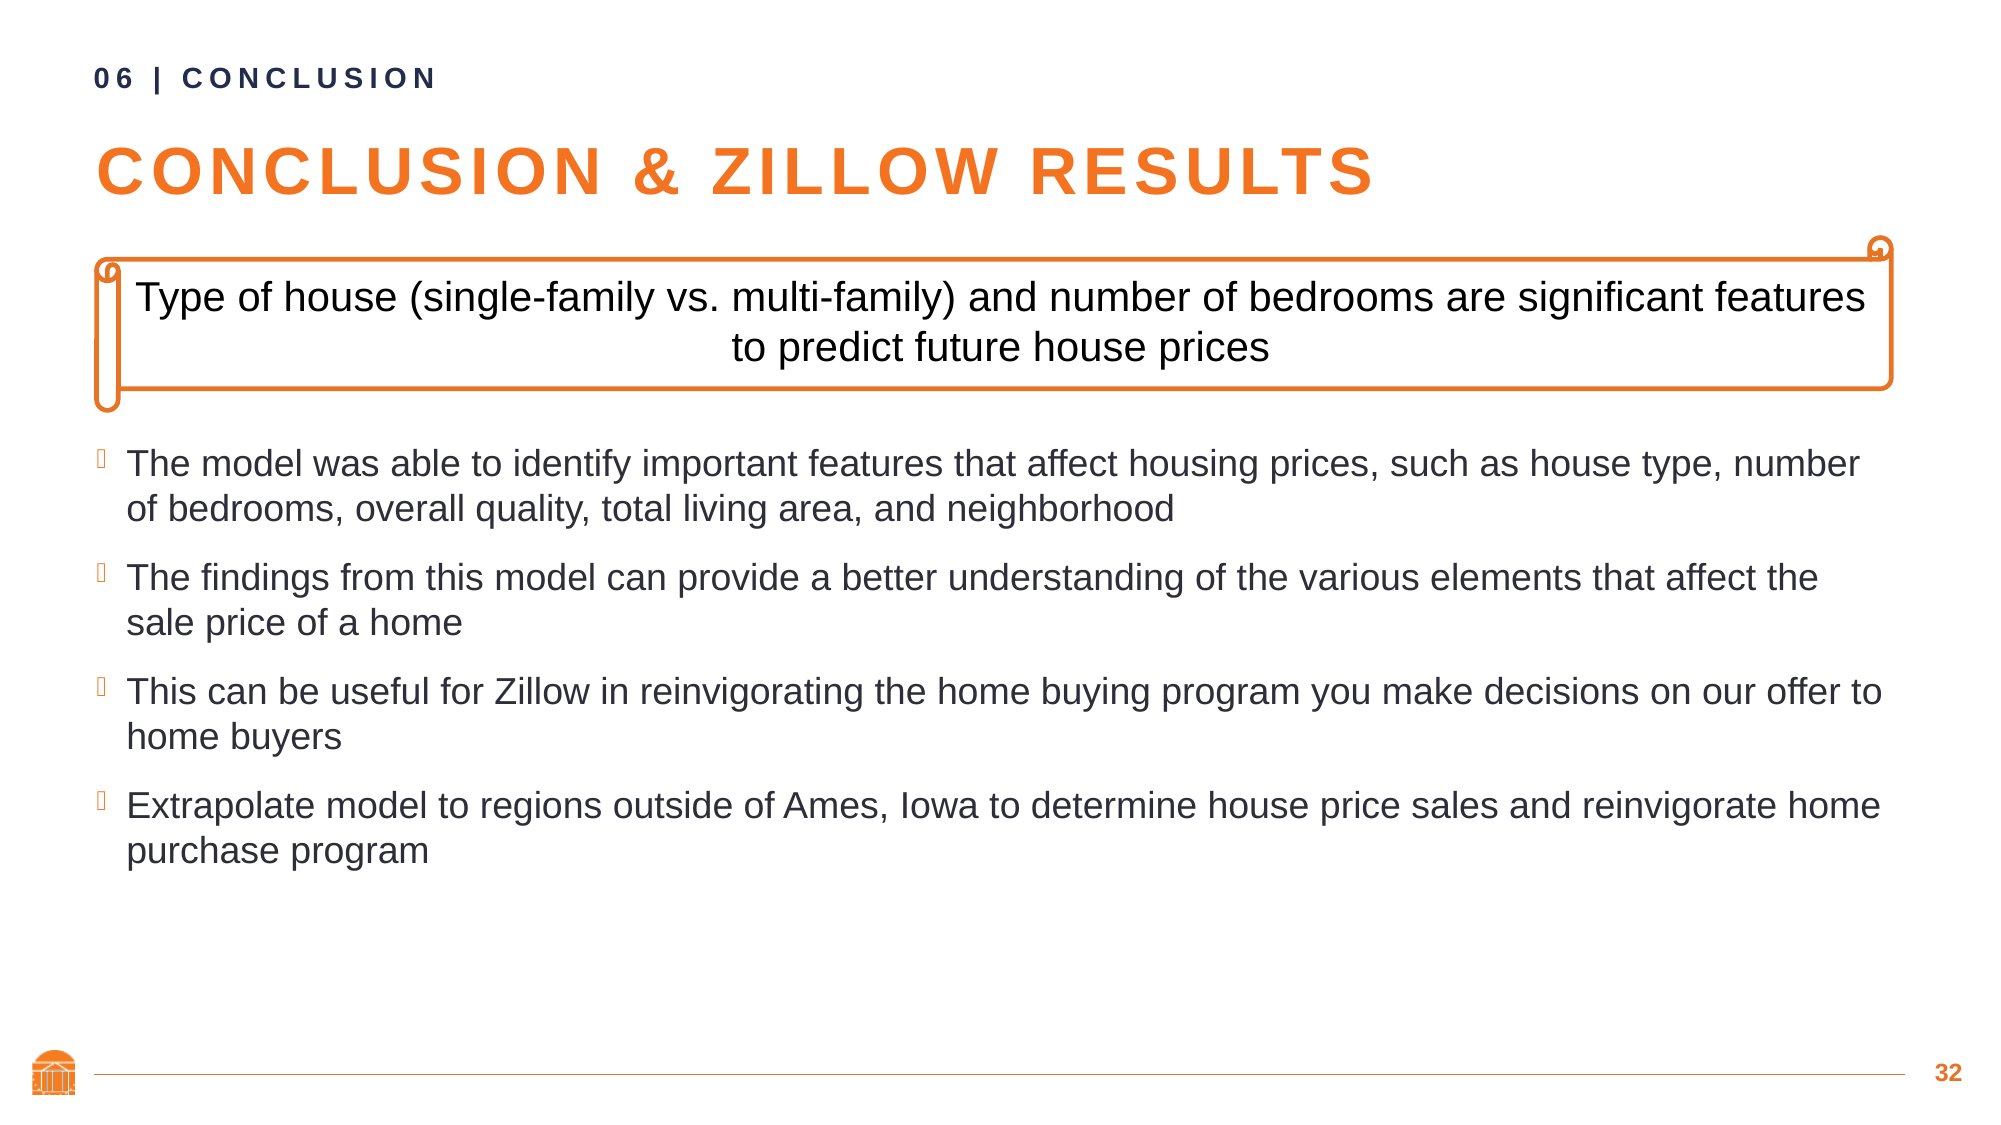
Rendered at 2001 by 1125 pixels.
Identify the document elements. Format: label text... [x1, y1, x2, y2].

list The model was able to identify important features that affect housing prices, such as house type, number of bedrooms, overall quality, total living area, and neighborhood The findings from this model can provide a better understanding of the various elements that affect the sale price of a home This can be useful for Zillow in reinvigorating the home buying program you make decisions on our offer to home buyers Extrapolate model to regions outside of Ames, Iowa to determine house price sales and reinvigorate home purchase program [96, 431, 1898, 937]
text_box 06 | conclusion [78, 52, 1925, 105]
text_box Type of house (single-family vs. multi-family) and number of bedrooms are significant features to predict future house prices [110, 262, 1892, 378]
title Conclusion & Zillow results [96, 120, 1943, 210]
text_box [95, 236, 1893, 412]
